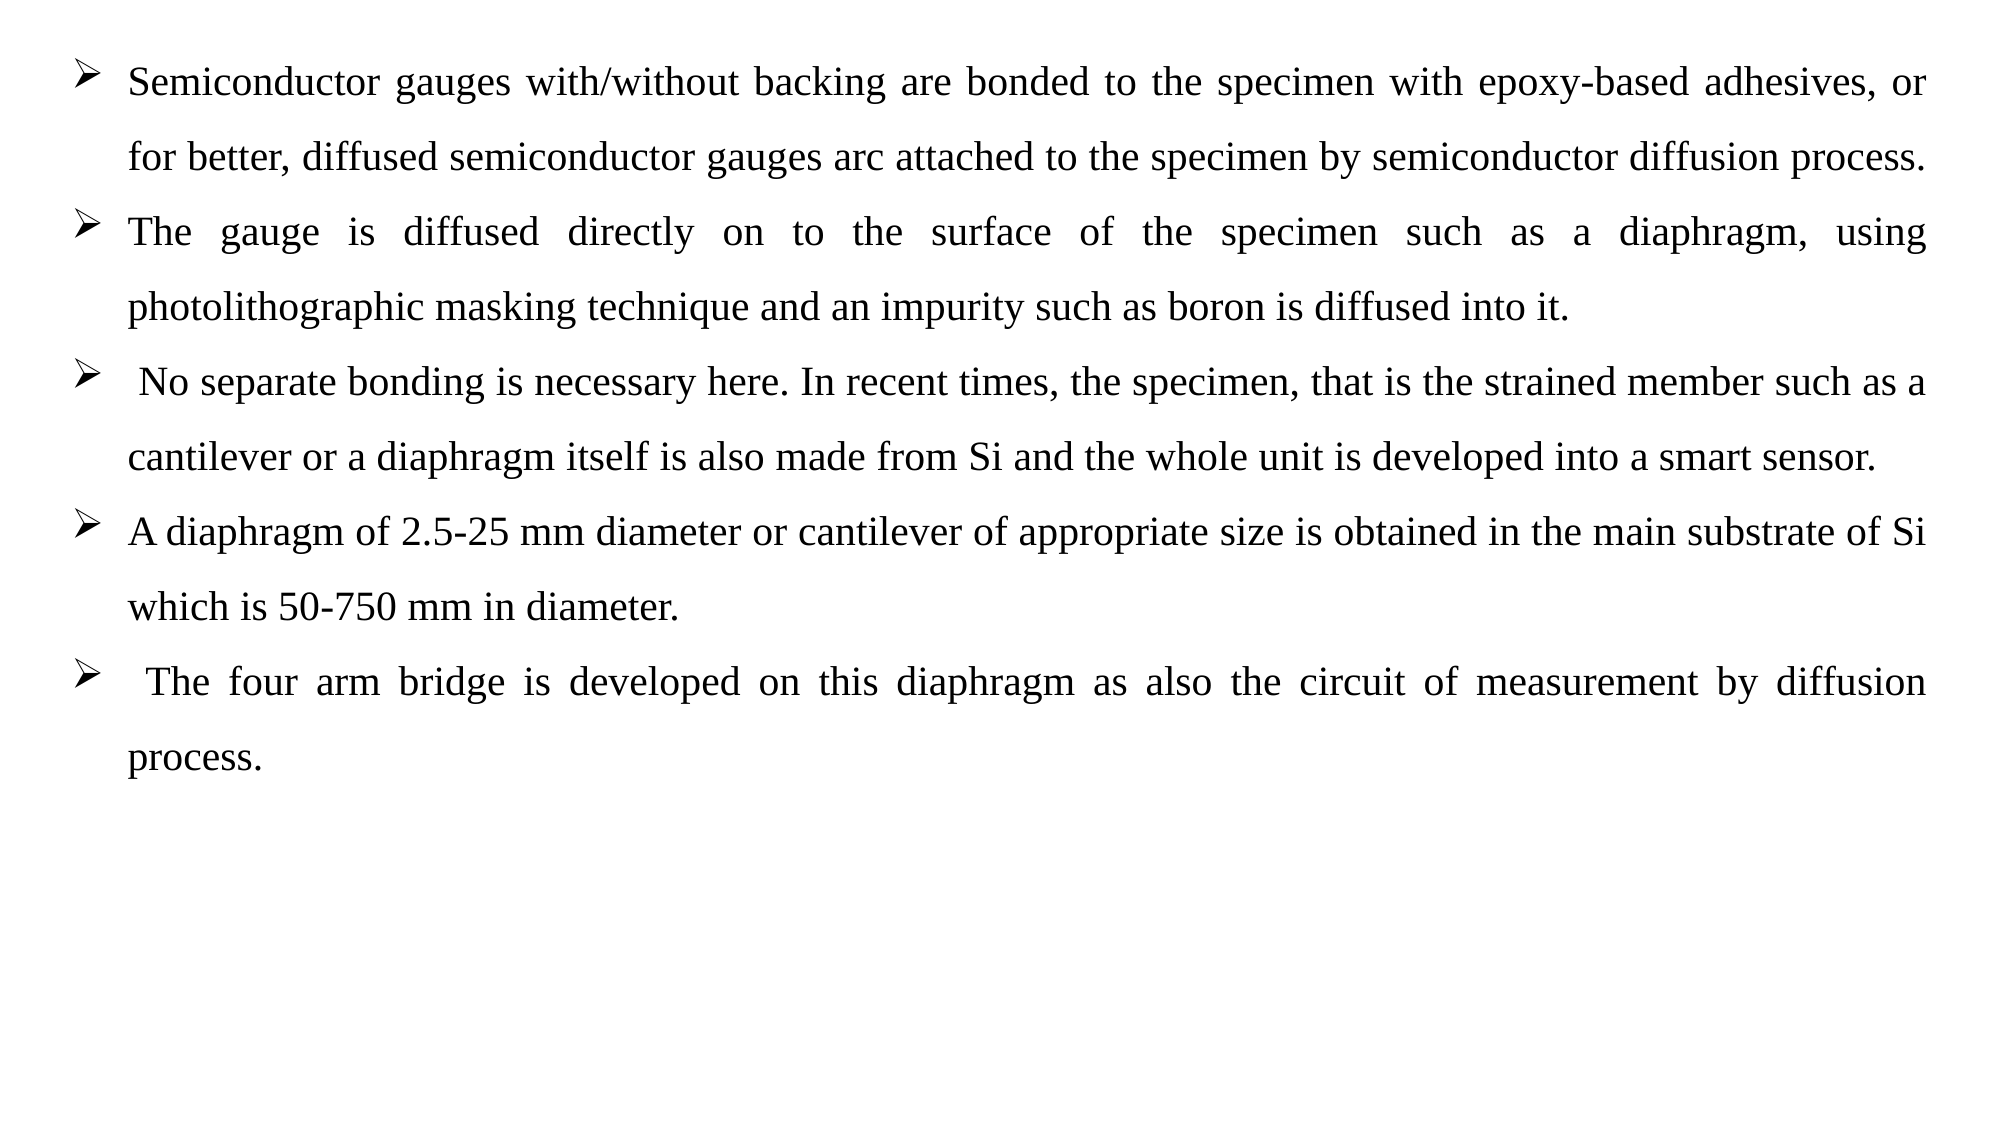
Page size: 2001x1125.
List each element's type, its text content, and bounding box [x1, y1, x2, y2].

text_box Semiconductor gauges with/without backing are bonded to the specimen with epoxy-based adhesives, or for better, diffused semiconductor gauges arc attached to the specimen by semiconductor diffusion process. The gauge is diffused directly on to the surface of the specimen such as a diaphragm, using photolithographic masking technique and an impurity such as boron is diffused into it. No separate bonding is necessary here. In recent times, the specimen, that is the strained member such as a cantilever or a diaphragm itself is also made from Si and the whole unit is developed into a smart sensor. A diaphragm of 2.5-25 mm diameter or cantilever of appropriate size is obtained in the main substrate of Si which is 50-750 mm in diameter. The four arm bridge is developed on this diaphragm as also the circuit of measurement by diffusion process. [56, 20, 1944, 786]
text_box [0, 0, 1649, 842]
